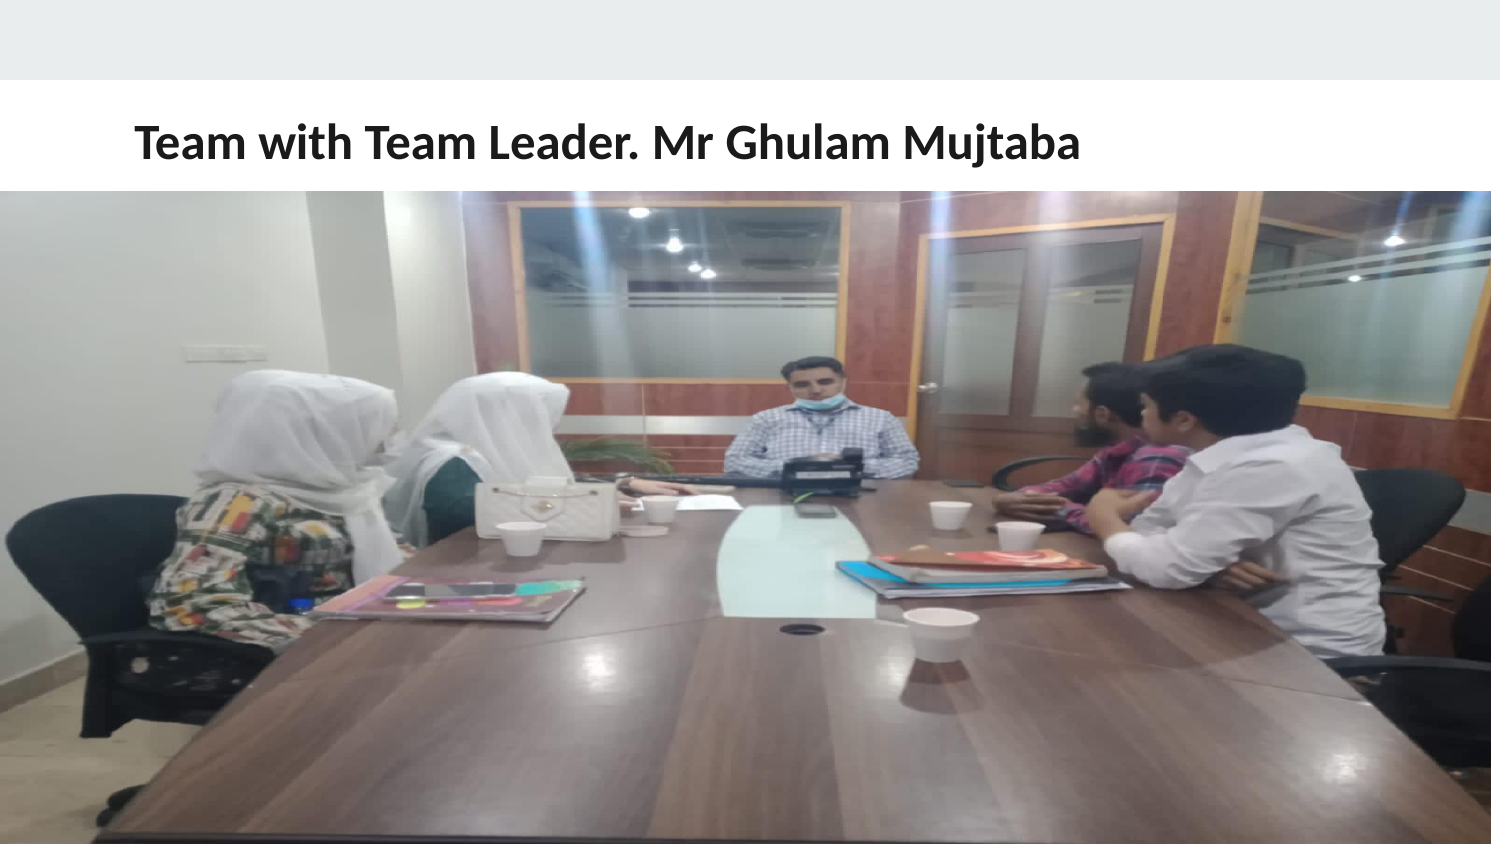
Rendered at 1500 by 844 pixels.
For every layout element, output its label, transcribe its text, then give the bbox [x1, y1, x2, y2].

title Team with Team Leader. Mr Ghulam Mujtaba [119, 93, 1381, 182]
picture [0, 190, 1491, 844]
